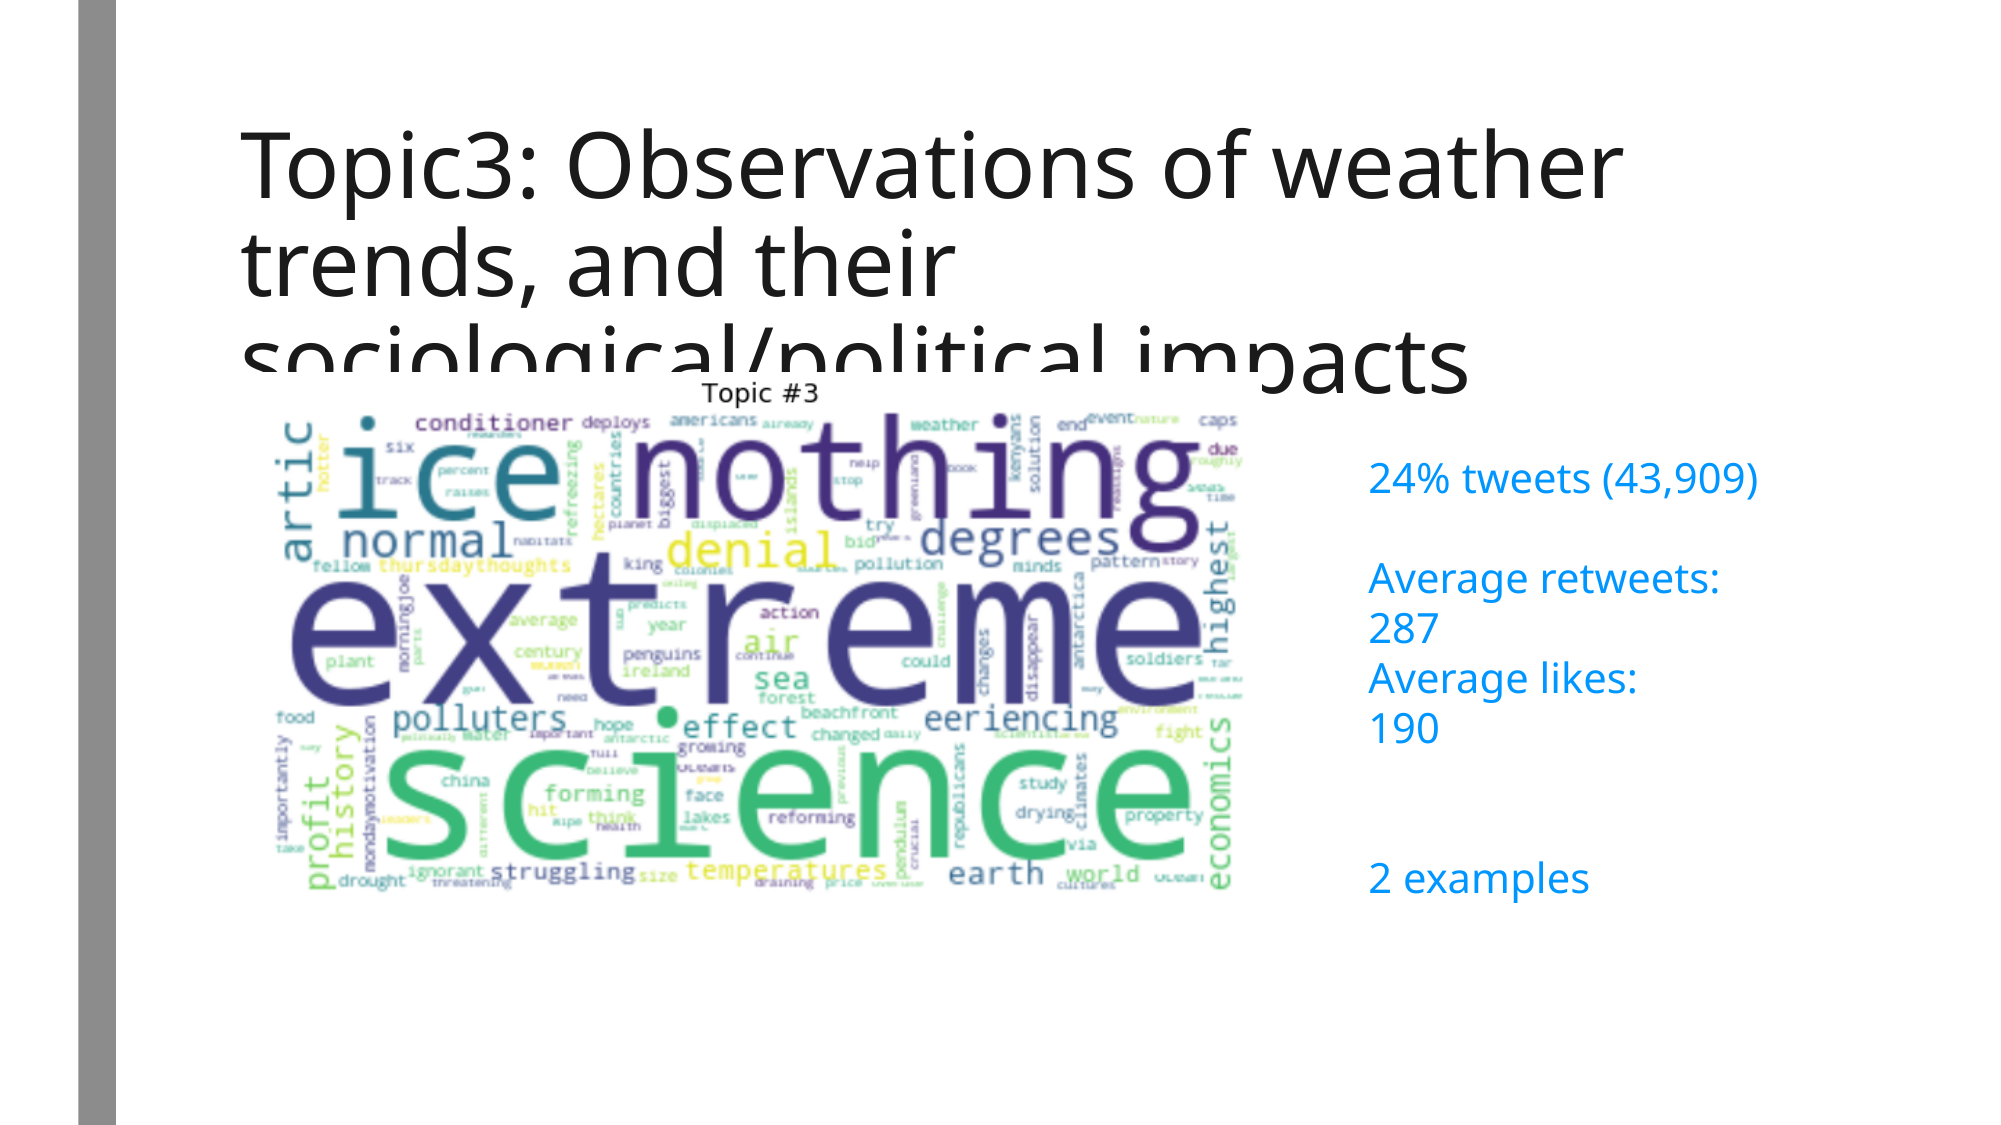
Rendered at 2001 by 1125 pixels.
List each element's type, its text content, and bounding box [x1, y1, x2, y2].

title Topic3: Observations of weather trends, and their sociological/political impacts [225, 112, 1800, 357]
picture [224, 372, 1262, 935]
text_box 24% tweets (43,909) Average retweets: 287 Average likes: 190 2 examples [1353, 444, 1905, 909]
